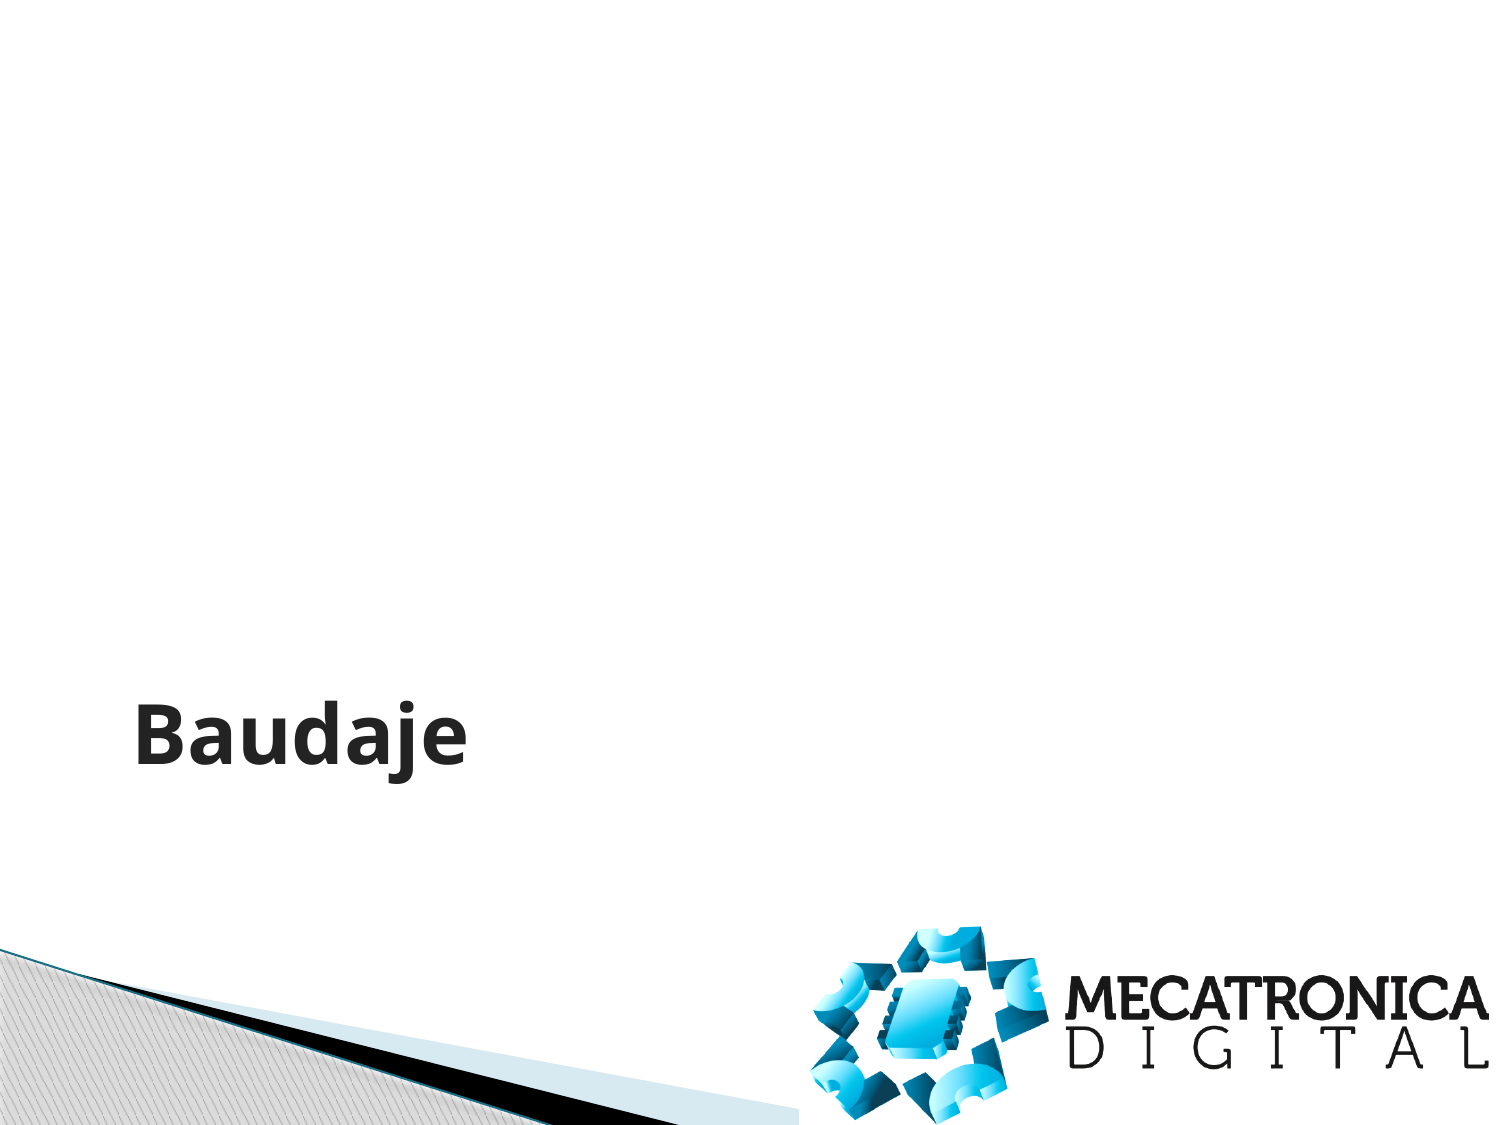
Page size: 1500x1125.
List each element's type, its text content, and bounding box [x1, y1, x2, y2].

picture [798, 919, 1500, 1125]
text_box Baudaje [37, 570, 1286, 893]
